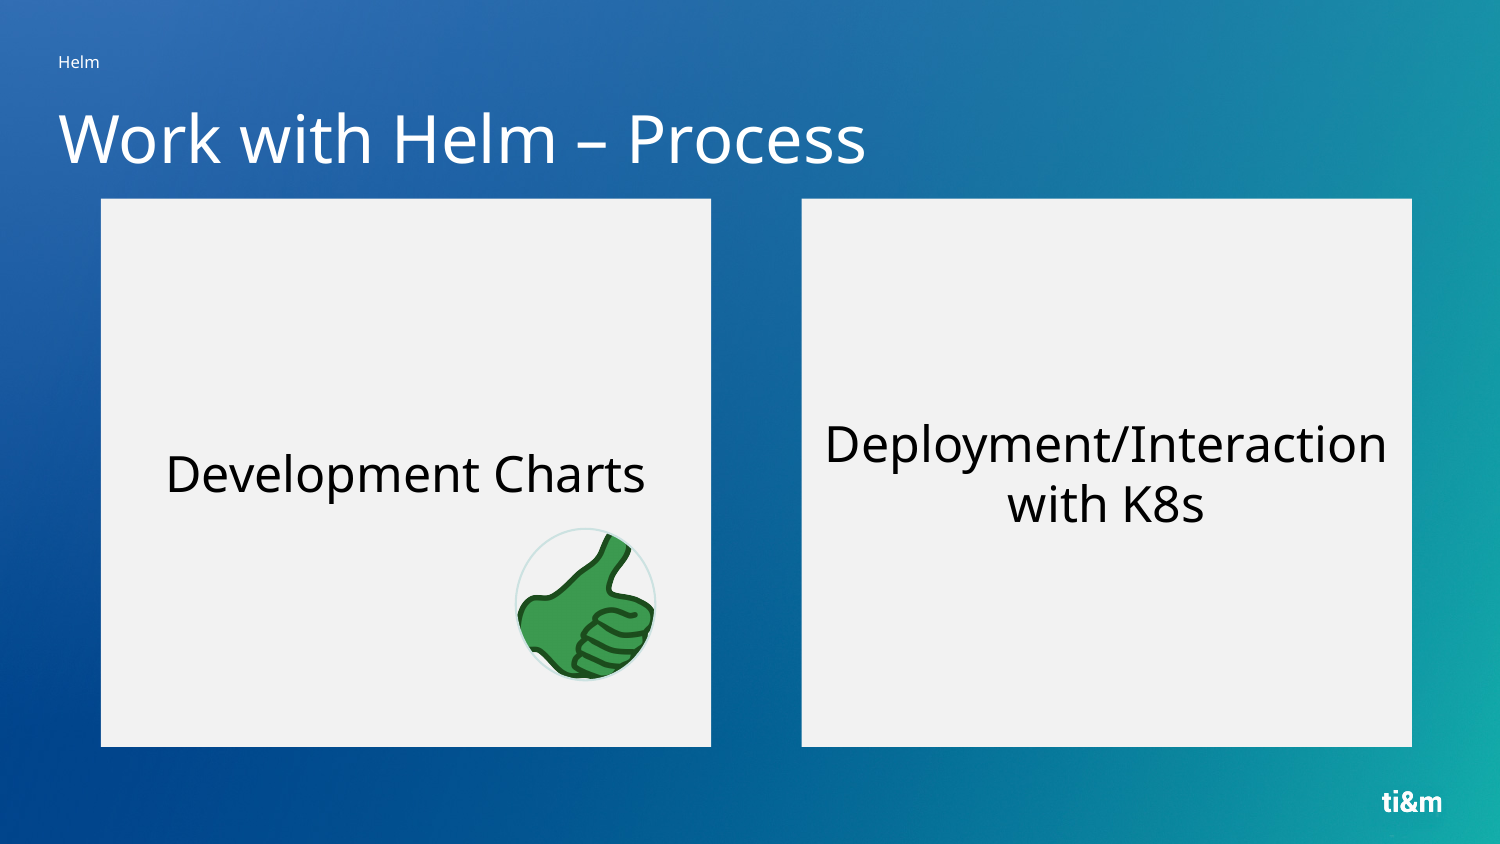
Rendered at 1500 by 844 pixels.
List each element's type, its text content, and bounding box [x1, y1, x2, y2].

footer Helm [58, 49, 974, 73]
text_box [472, 212, 858, 766]
picture [0, 0, 1500, 844]
text_box [514, 527, 657, 682]
text_box Work with Helm – Process [58, 96, 1317, 270]
text_box Deployment/Interaction with K8s [801, 198, 1413, 748]
text_box Development Charts [100, 198, 712, 748]
